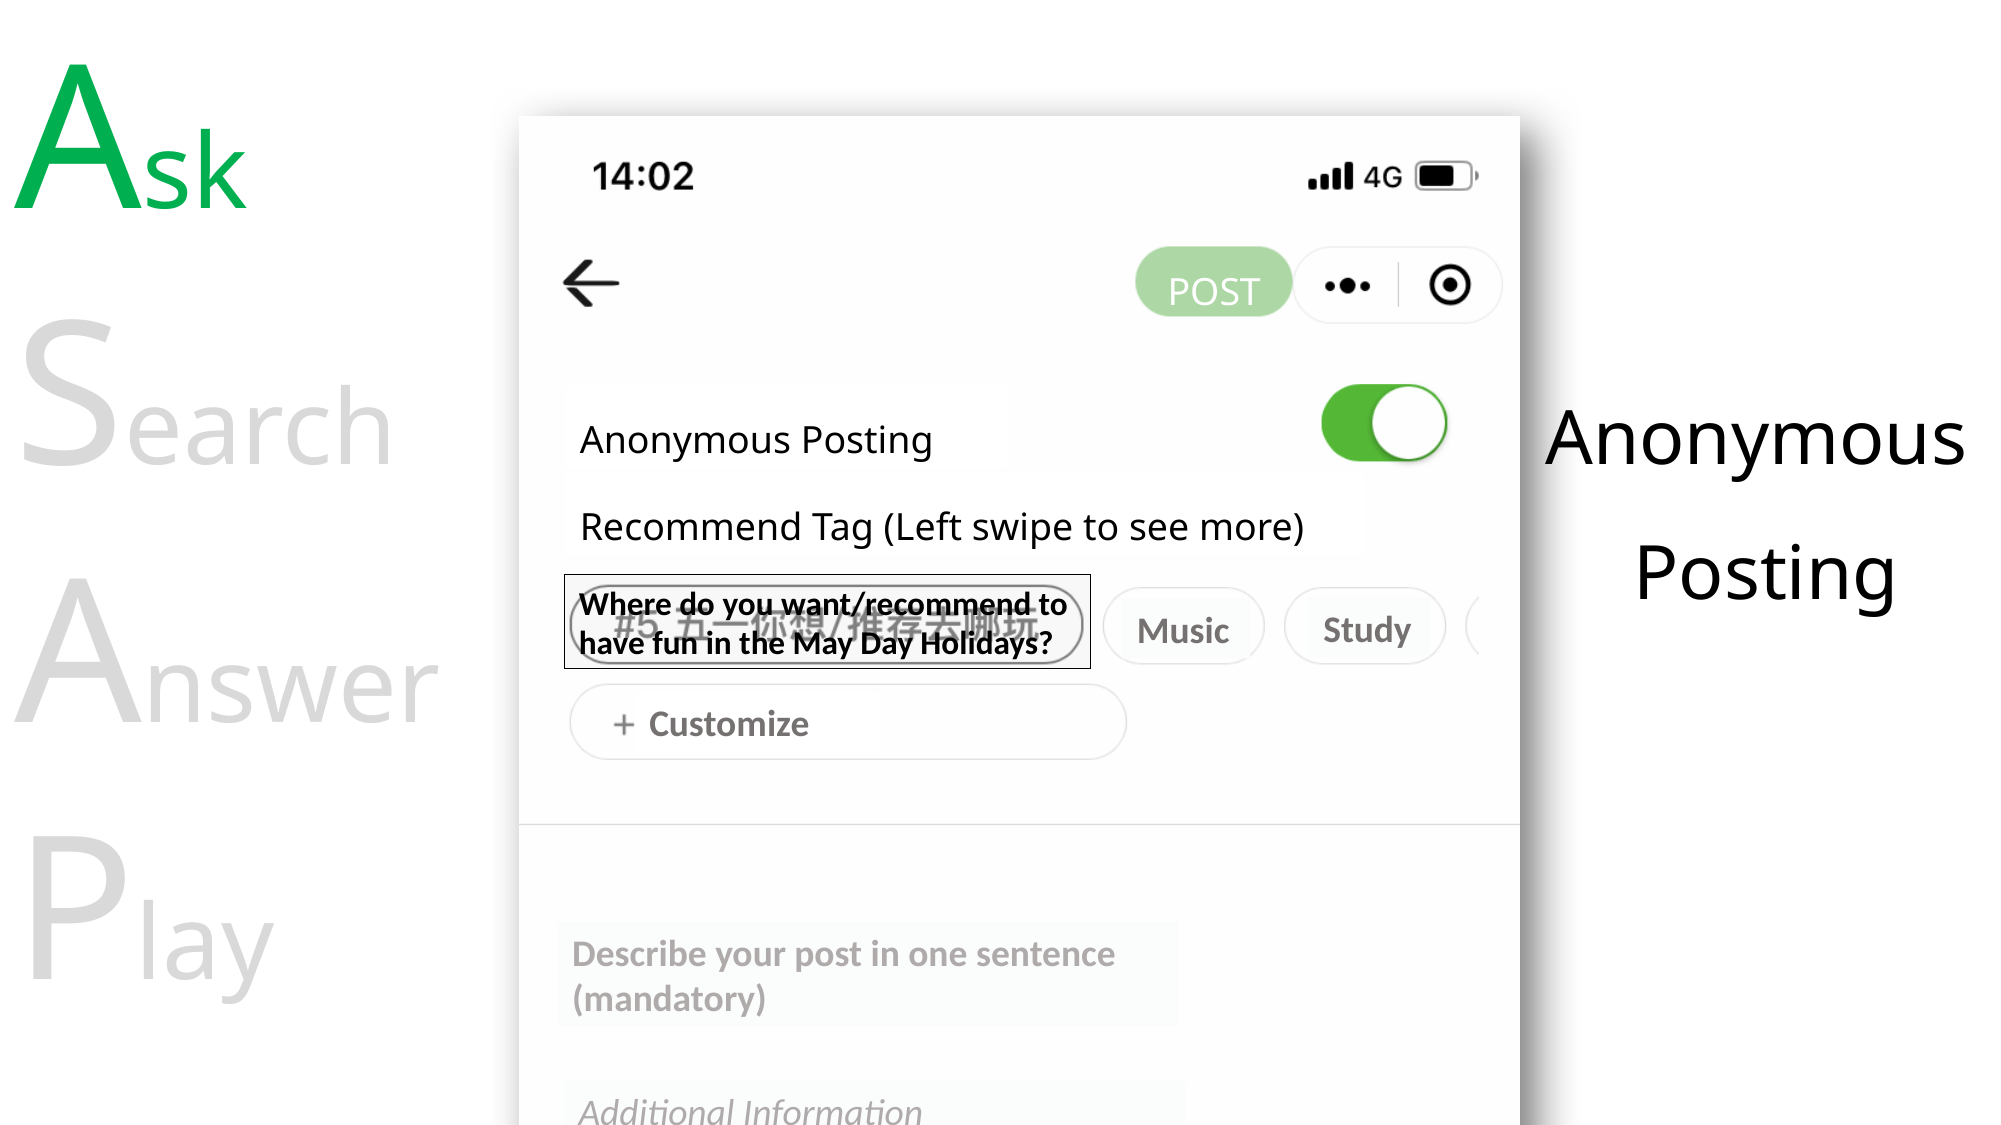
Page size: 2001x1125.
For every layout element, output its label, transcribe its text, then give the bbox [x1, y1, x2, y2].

text_box Play [0, 772, 424, 1028]
text_box Ask [0, 0, 414, 256]
text_box Search [0, 257, 519, 513]
picture [519, 116, 1520, 1125]
text_box Answer [0, 514, 519, 770]
text_box Anonymous Posting [1530, 337, 2000, 622]
